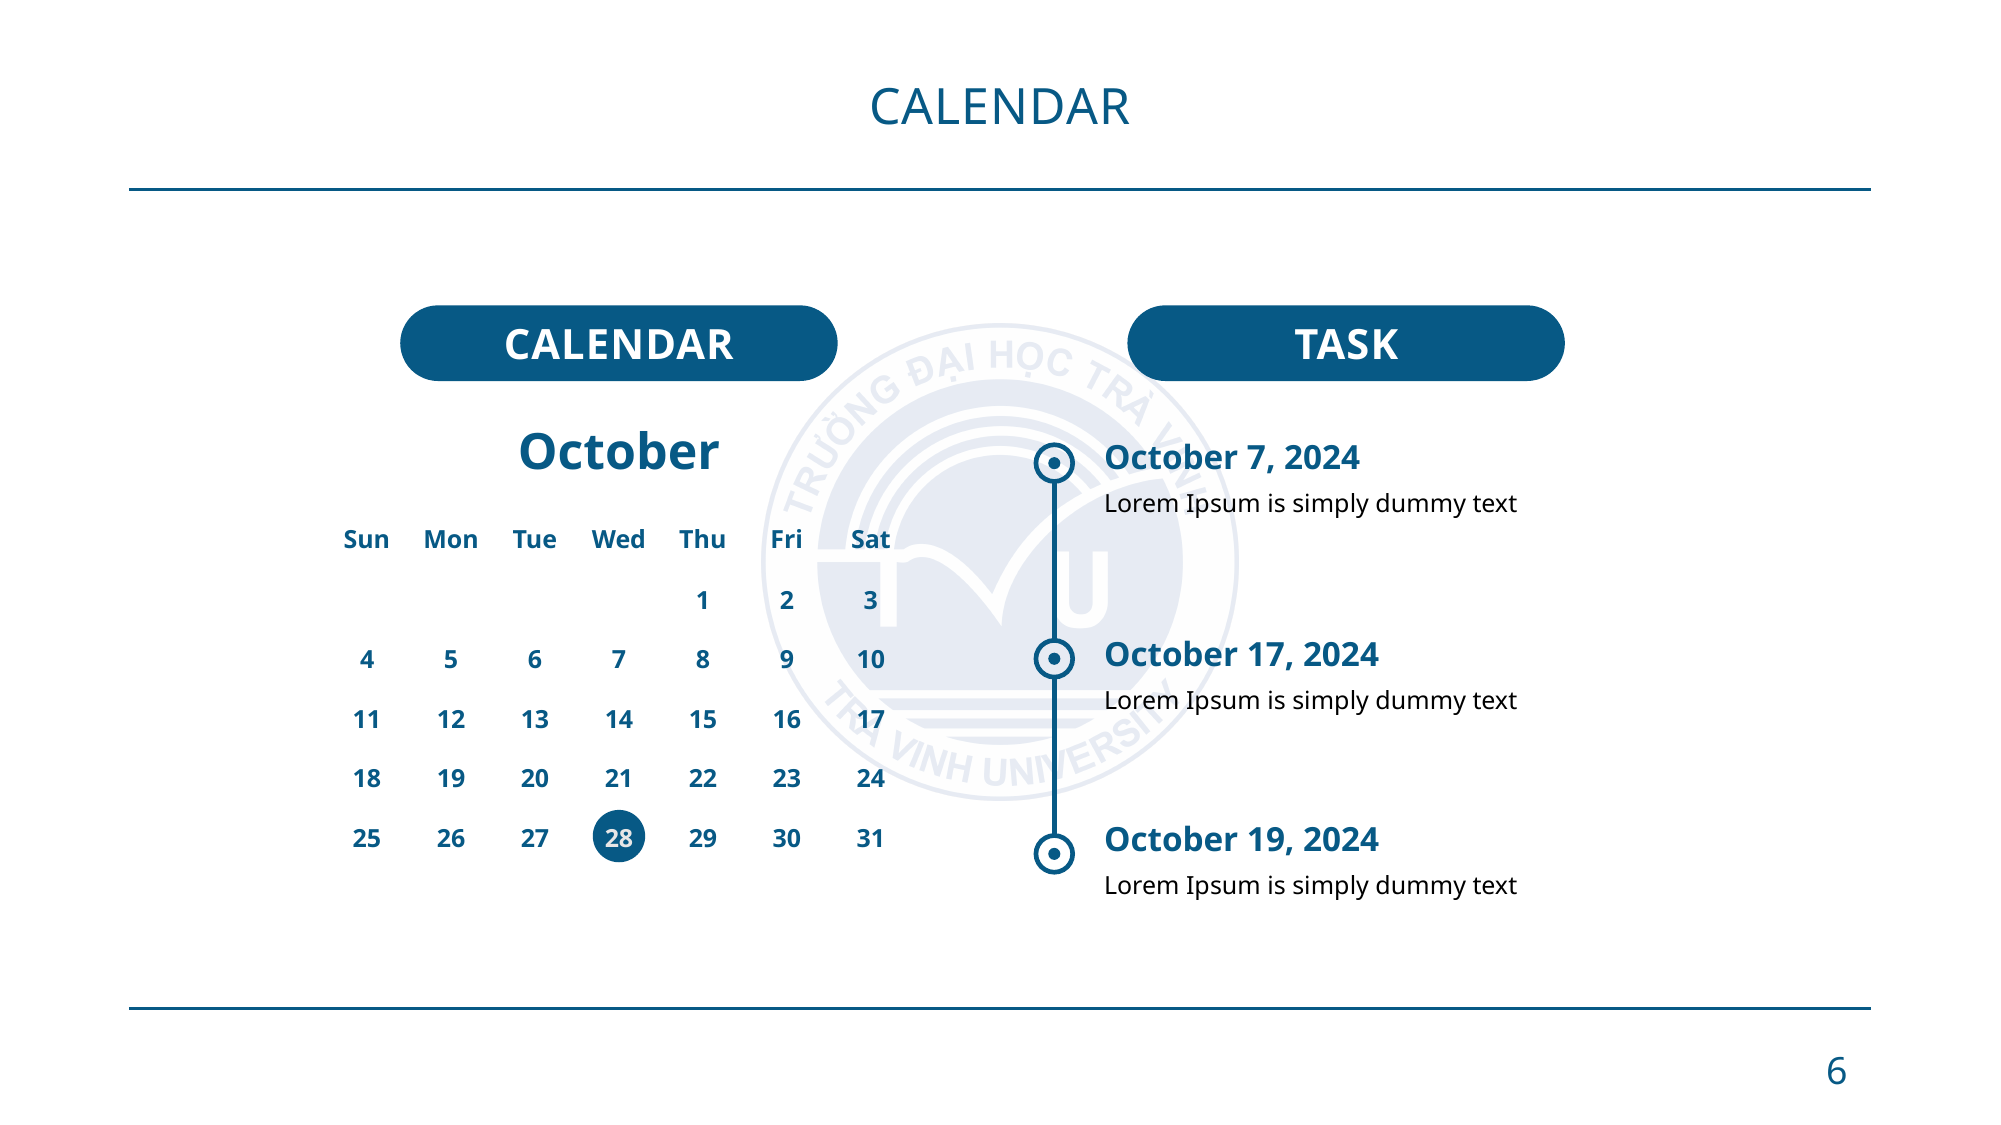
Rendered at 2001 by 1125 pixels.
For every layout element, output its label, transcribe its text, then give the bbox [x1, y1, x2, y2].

title CALENDAR [137, 46, 1863, 171]
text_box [320, 305, 1680, 908]
slide_number 6 [1412, 1042, 1863, 1103]
